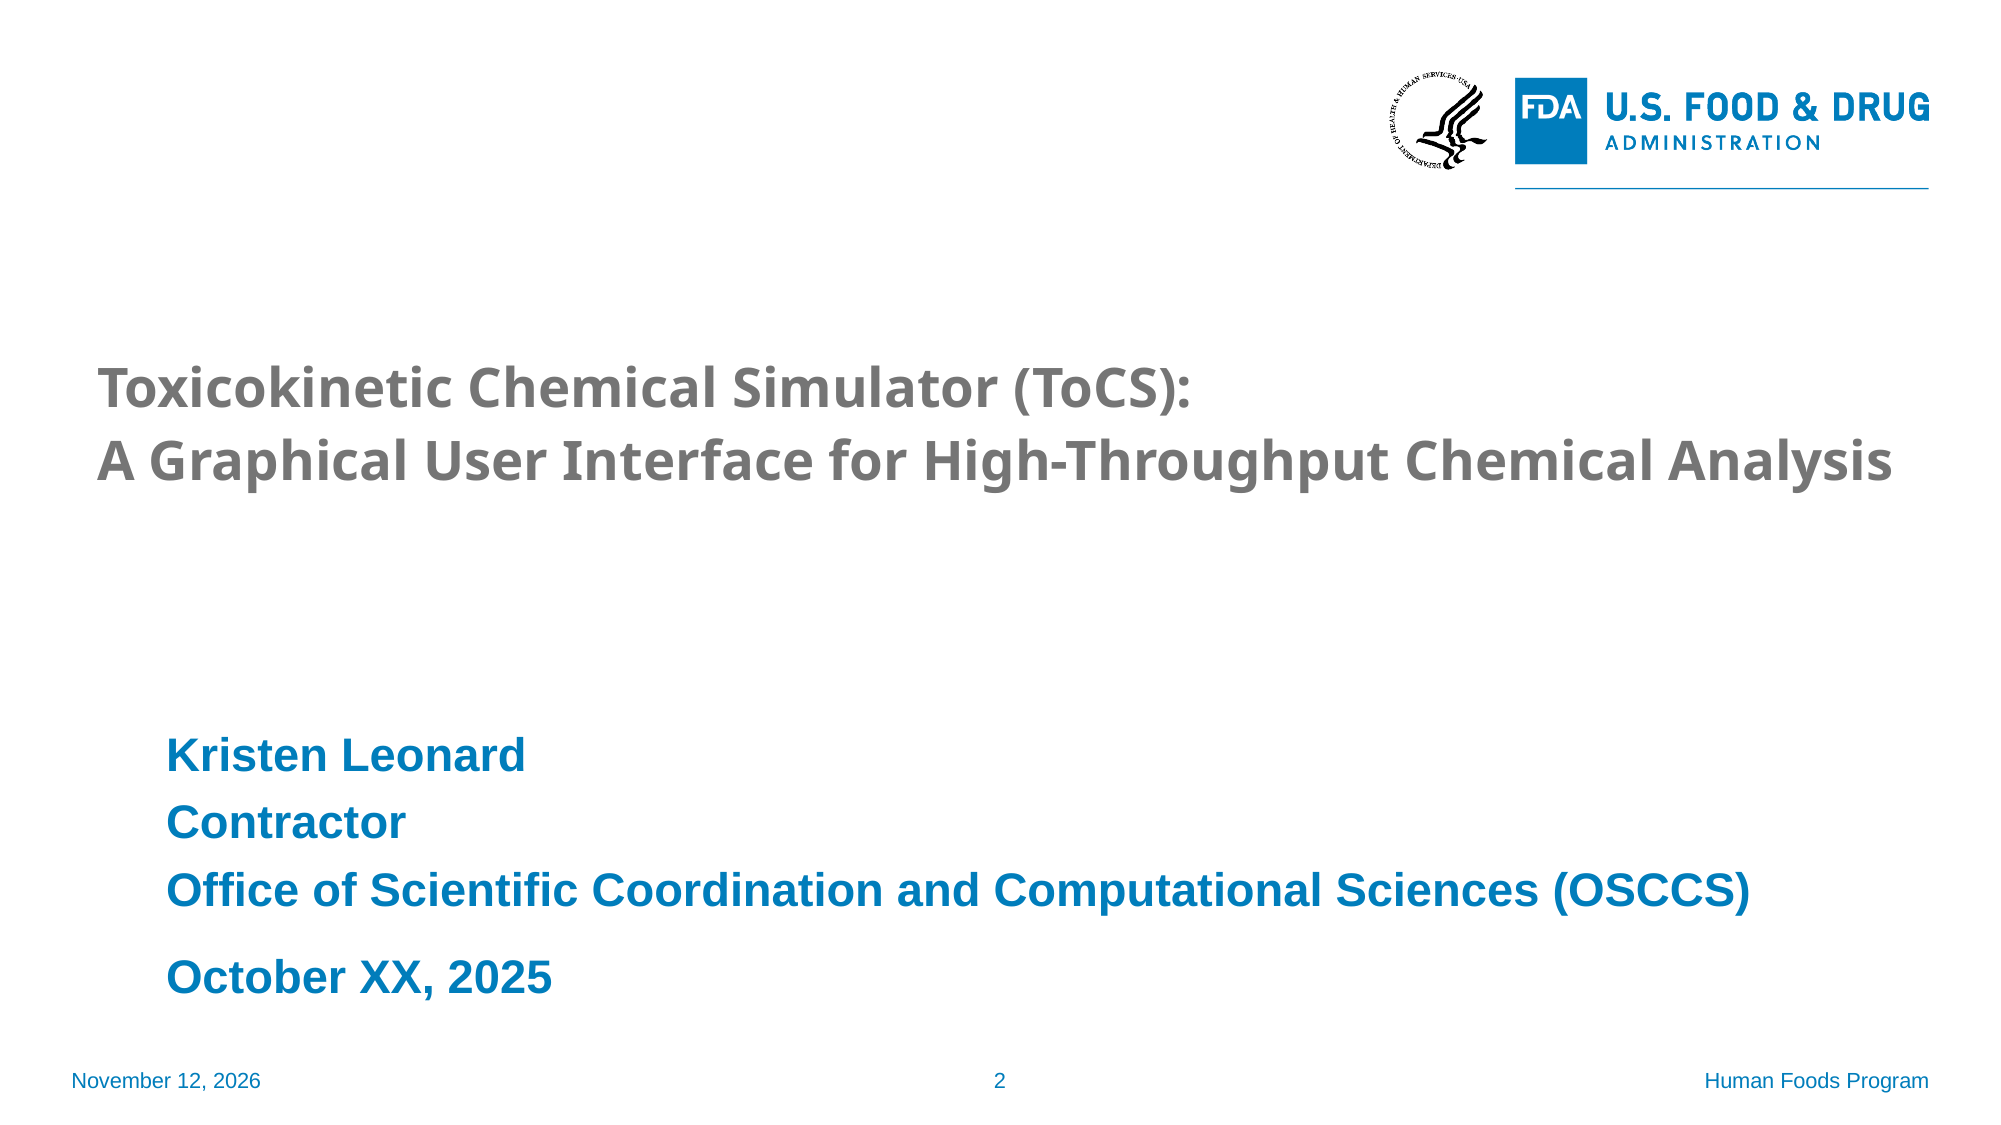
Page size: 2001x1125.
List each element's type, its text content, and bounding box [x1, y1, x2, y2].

title Toxicokinetic Chemical Simulator (ToCS): A Graphical User Interface for High-Throughput Chemical Analysis [82, 338, 1922, 548]
footer Human Foods Program [1269, 1049, 1945, 1110]
subtitle Kristen Leonard Contractor Office of Scientific Coordination and Computational Sciences (OSCCS) October XX, 2025 [150, 705, 1790, 1028]
picture [1389, 71, 1929, 199]
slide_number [56, 1049, 507, 1110]
slide_number 2 [774, 1049, 1225, 1110]
picture [1915, 98, 1929, 115]
